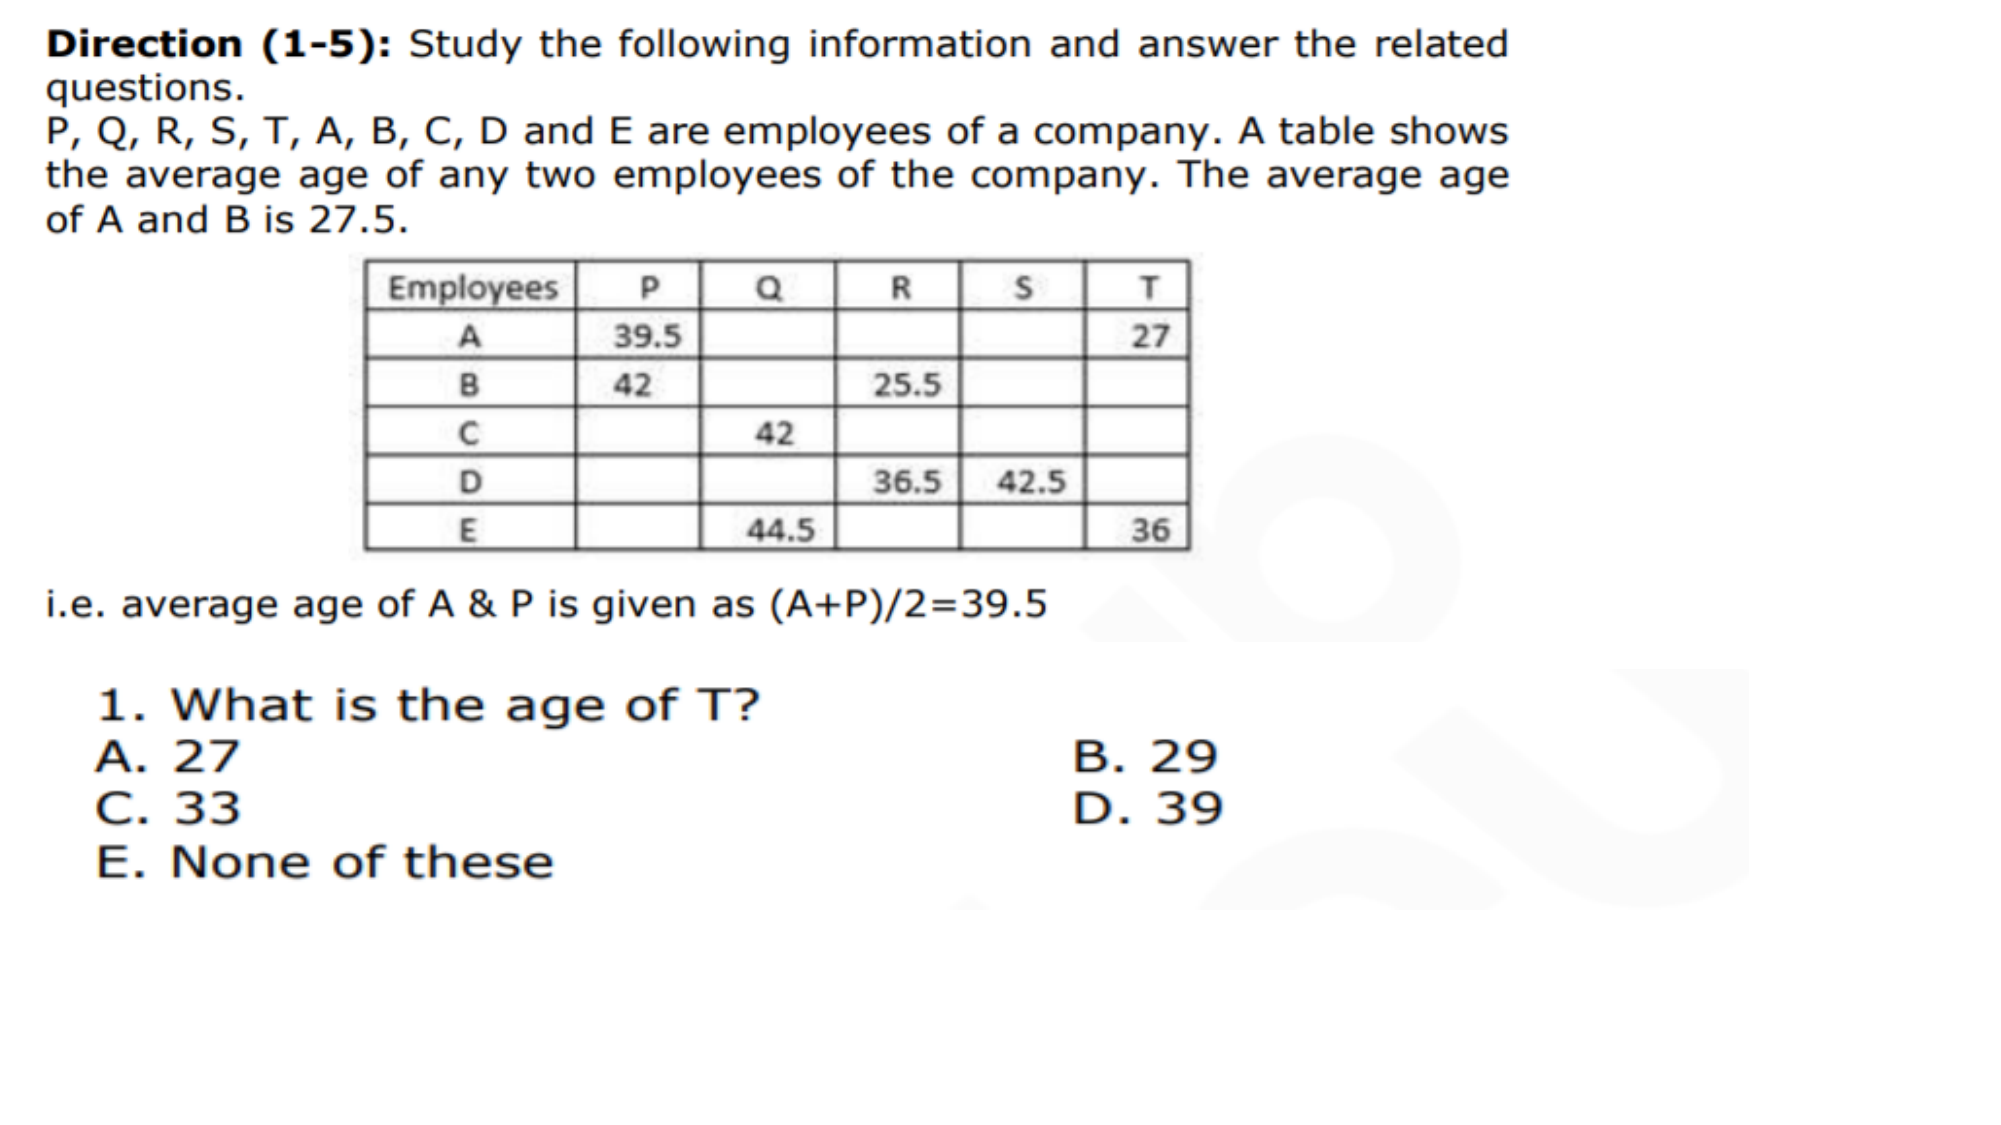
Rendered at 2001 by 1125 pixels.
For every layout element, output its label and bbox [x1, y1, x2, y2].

picture [32, 17, 1542, 643]
picture [84, 669, 1749, 910]
